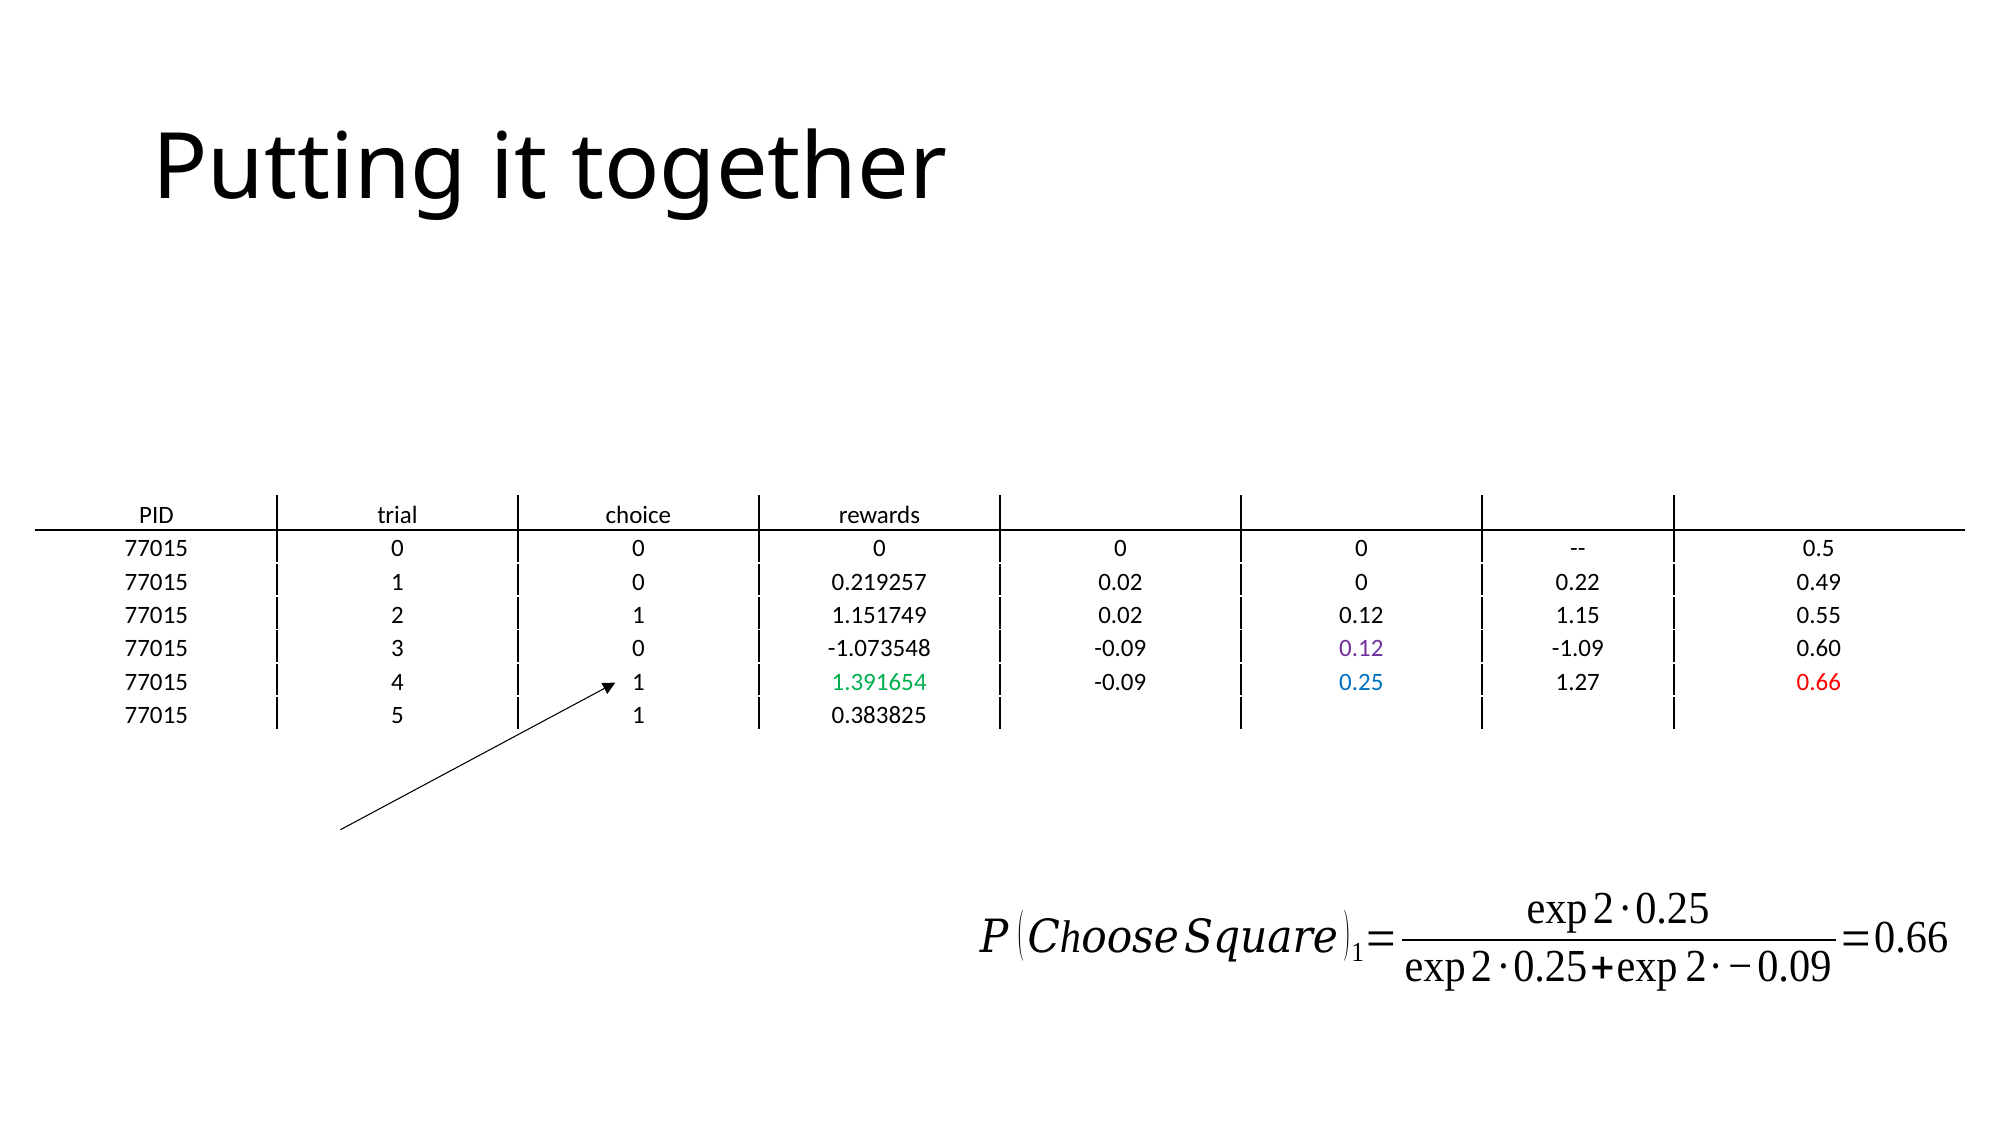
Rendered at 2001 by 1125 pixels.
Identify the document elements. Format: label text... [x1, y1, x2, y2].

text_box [340, 682, 616, 830]
title Putting it together [137, 59, 1863, 278]
